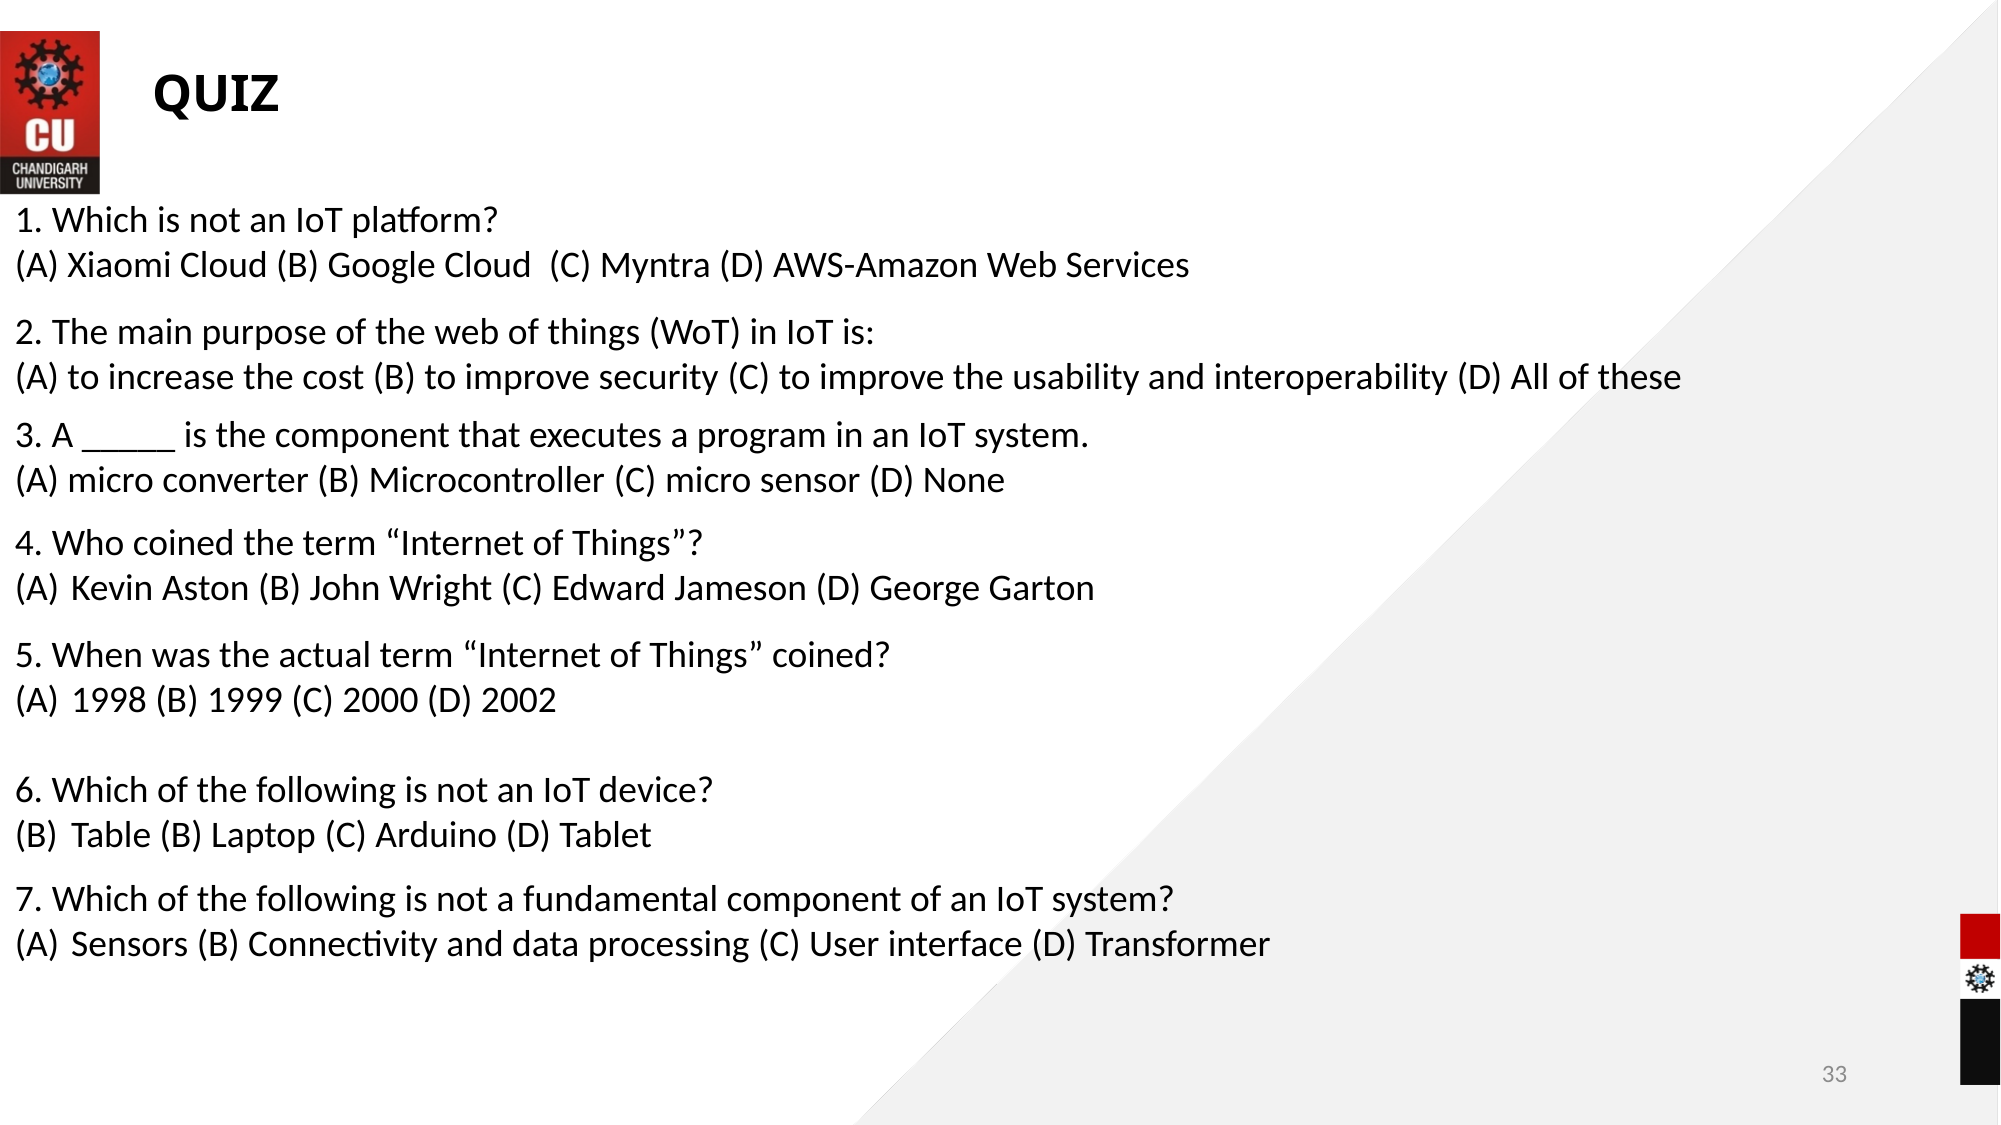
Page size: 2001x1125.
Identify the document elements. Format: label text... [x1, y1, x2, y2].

title QUIZ [137, 59, 1863, 130]
text_box 2. The main purpose of the web of things (WoT) in IoT is: (A) to increase the cost (B) to improve security (C) to improve the usability and interoperability (D) All of these [0, 299, 1952, 405]
picture [0, 0, 2001, 1125]
text_box 3. A _____ is the component that executes a program in an IoT system. (A) micro converter (B) Microcontroller (C) micro sensor (D) None [0, 402, 1828, 508]
text_box 7. Which of the following is not a fundamental component of an IoT system? Sensors (B) Connectivity and data processing (C) User interface (D) Transformer [0, 866, 1784, 972]
text_box 1. Which is not an IoT platform? (A) Xiaomi Cloud (B) Google Cloud (C) Myntra (D) AWS-Amazon Web Services [0, 187, 1878, 293]
slide_number 33 [1412, 1042, 1863, 1103]
text_box 4. Who coined the term “Internet of Things”? Kevin Aston (B) John Wright (C) Edward Jameson (D) George Garton [0, 510, 1802, 616]
text_box 5. When was the actual term “Internet of Things” coined? 1998 (B) 1999 (C) 2000 (D) 2002 6. Which of the following is not an IoT device? Table (B) Laptop (C) Arduino (D) Tablet [0, 622, 1770, 863]
